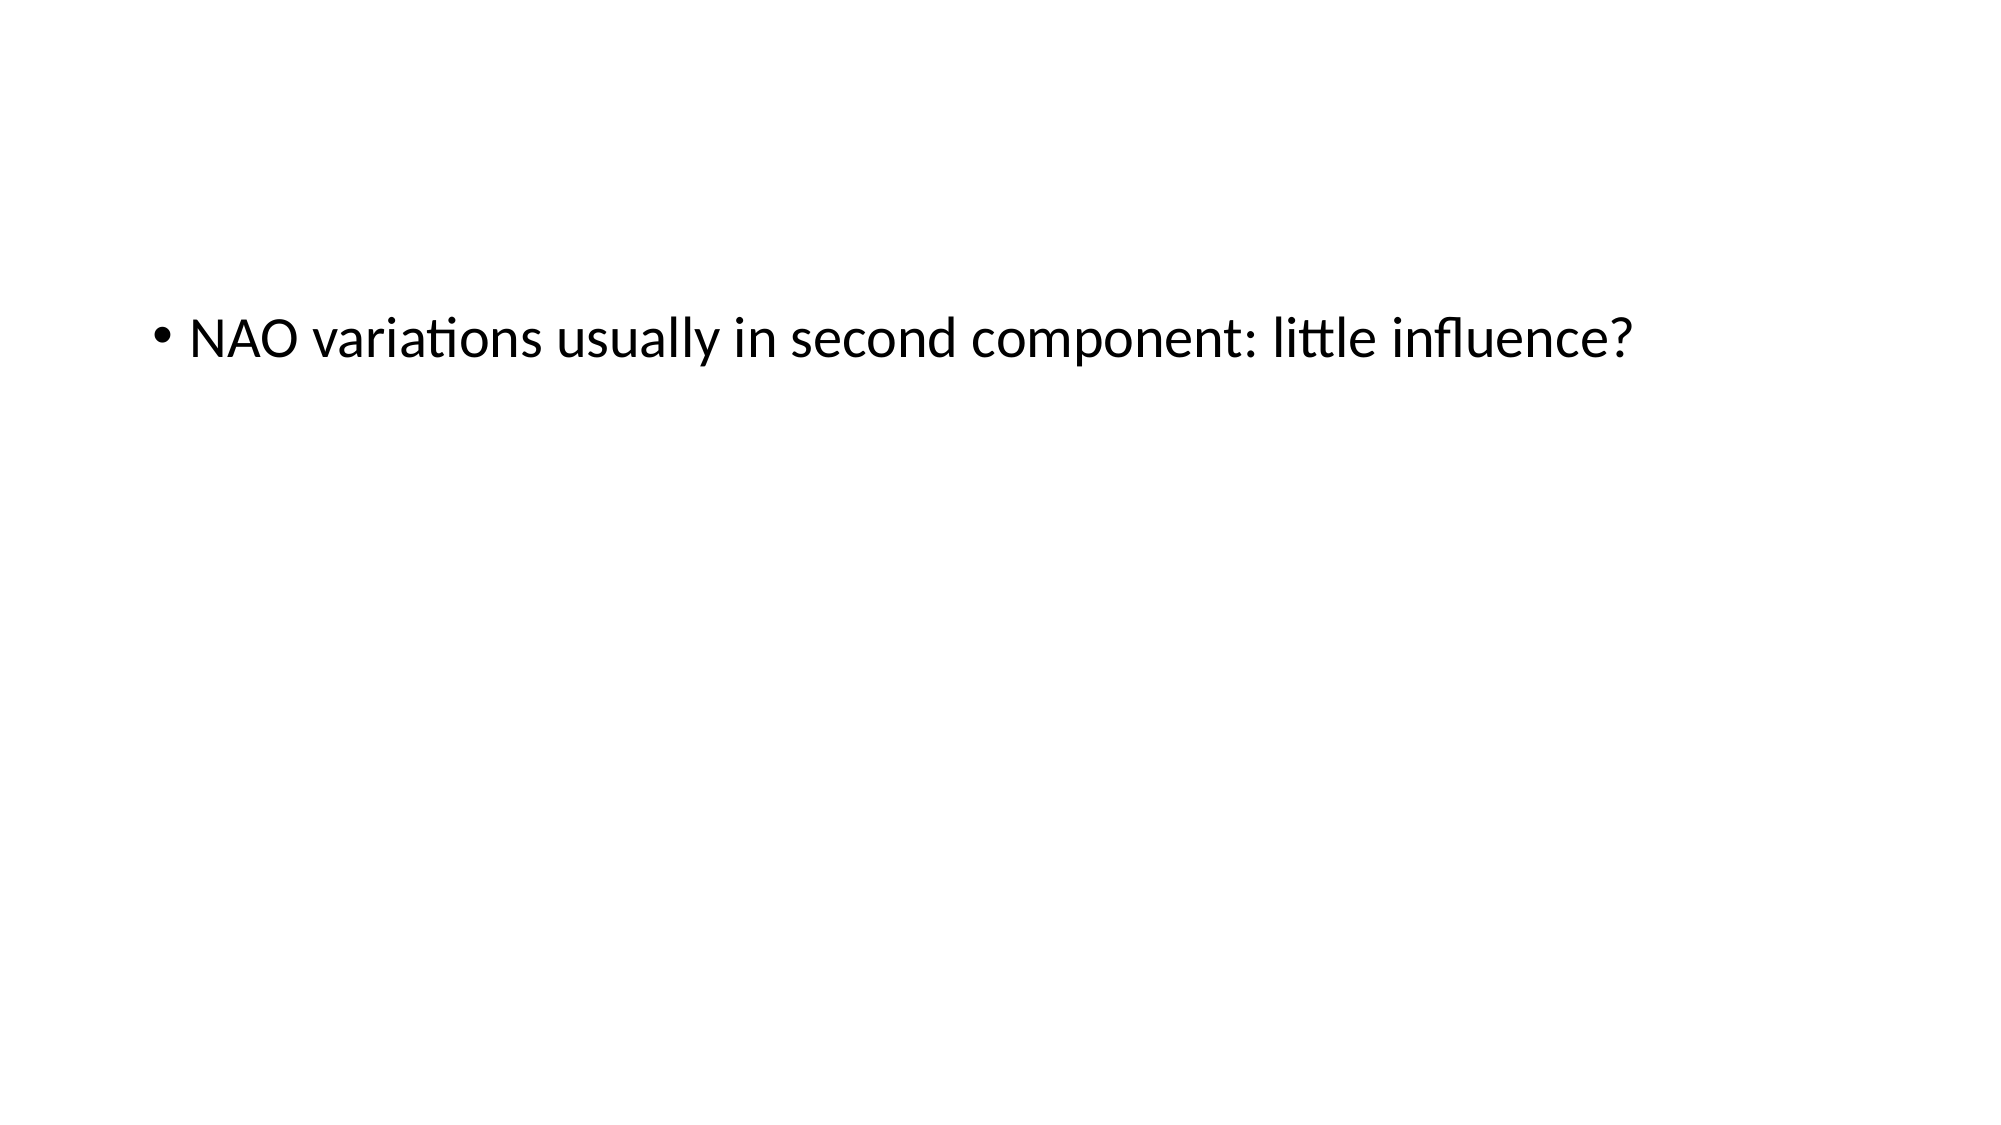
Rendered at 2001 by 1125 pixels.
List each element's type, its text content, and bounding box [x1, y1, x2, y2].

list NAO variations usually in second component: little influence? [137, 299, 1863, 1014]
